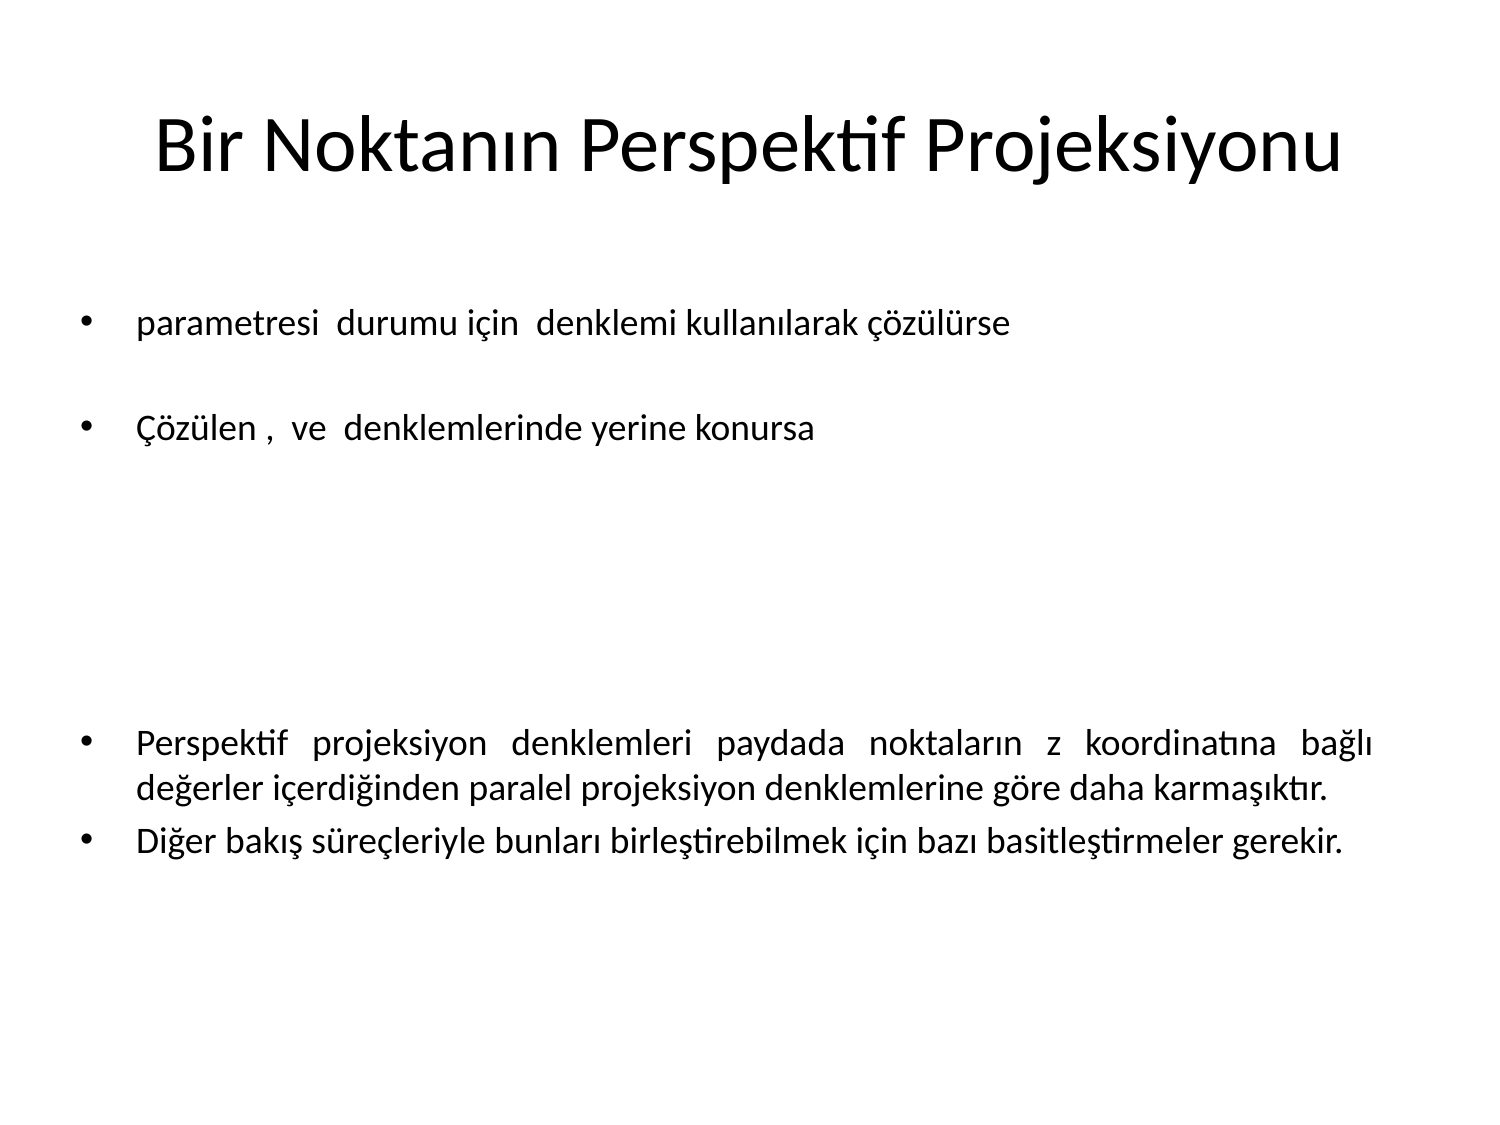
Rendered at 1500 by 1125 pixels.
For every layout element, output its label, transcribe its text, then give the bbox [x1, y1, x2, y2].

title Bir Noktanın Perspektif Projeksiyonu [75, 45, 1425, 233]
